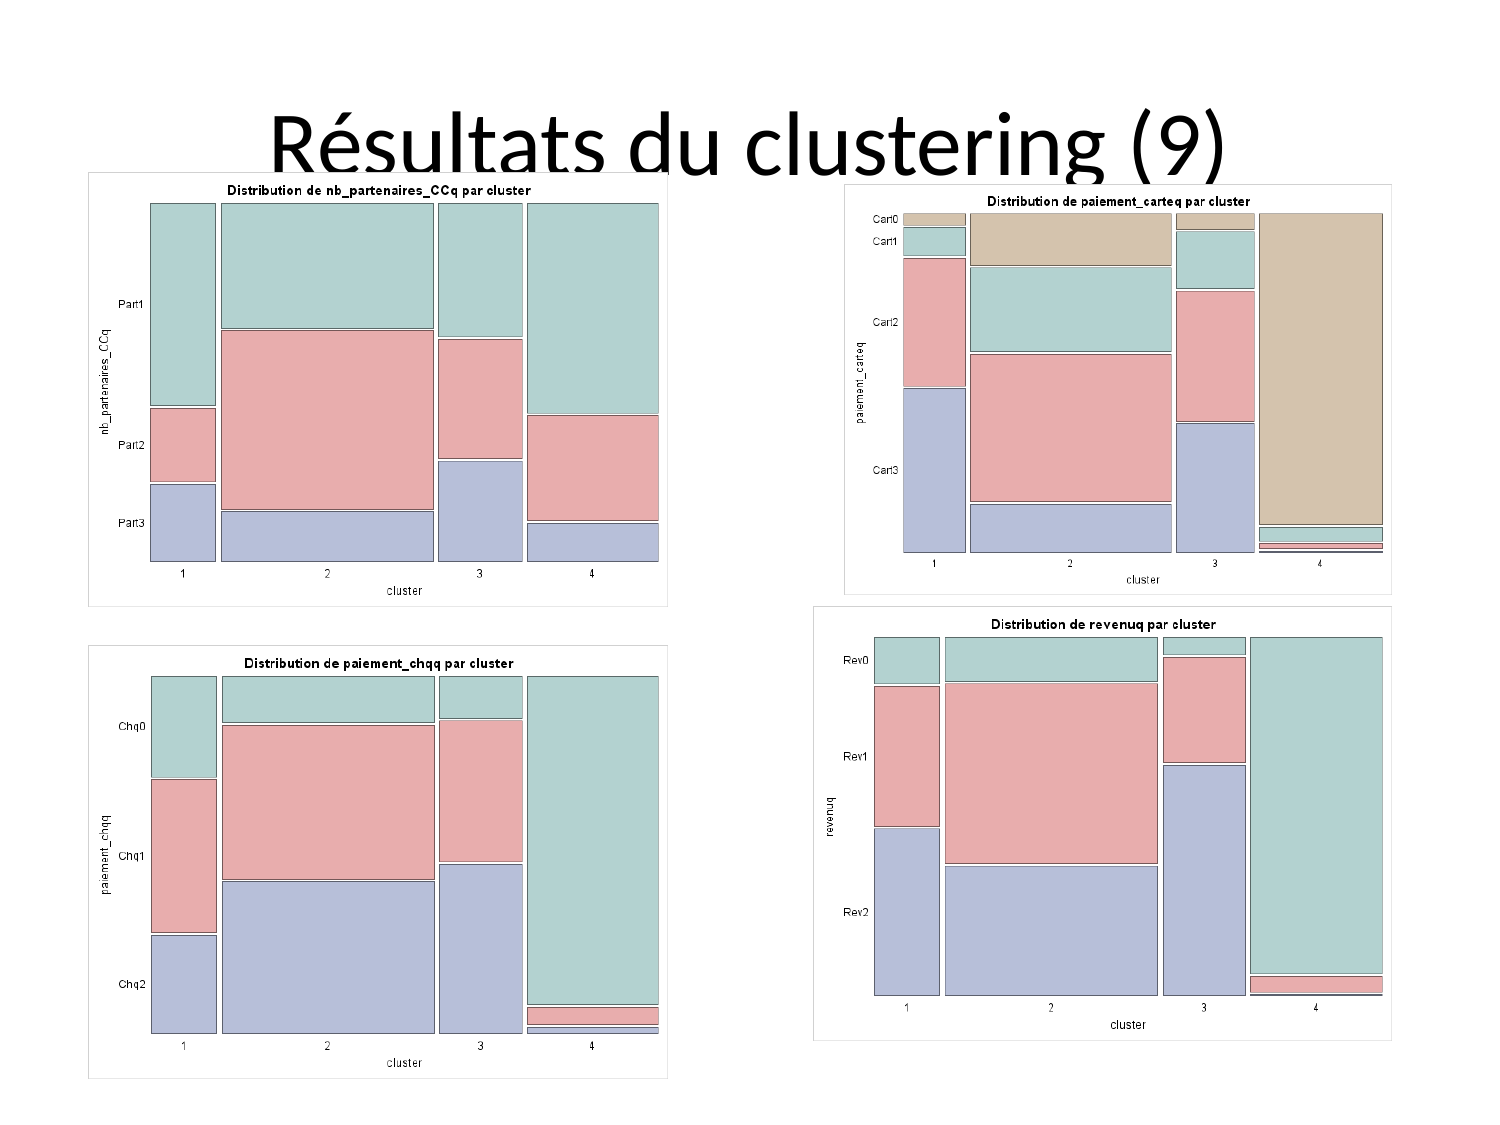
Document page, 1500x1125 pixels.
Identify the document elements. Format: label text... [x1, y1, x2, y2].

title Résultats du clustering (9) [75, 45, 1425, 233]
picture [844, 184, 1392, 596]
picture [88, 172, 668, 607]
picture [812, 606, 1392, 1041]
picture [88, 644, 668, 1080]
